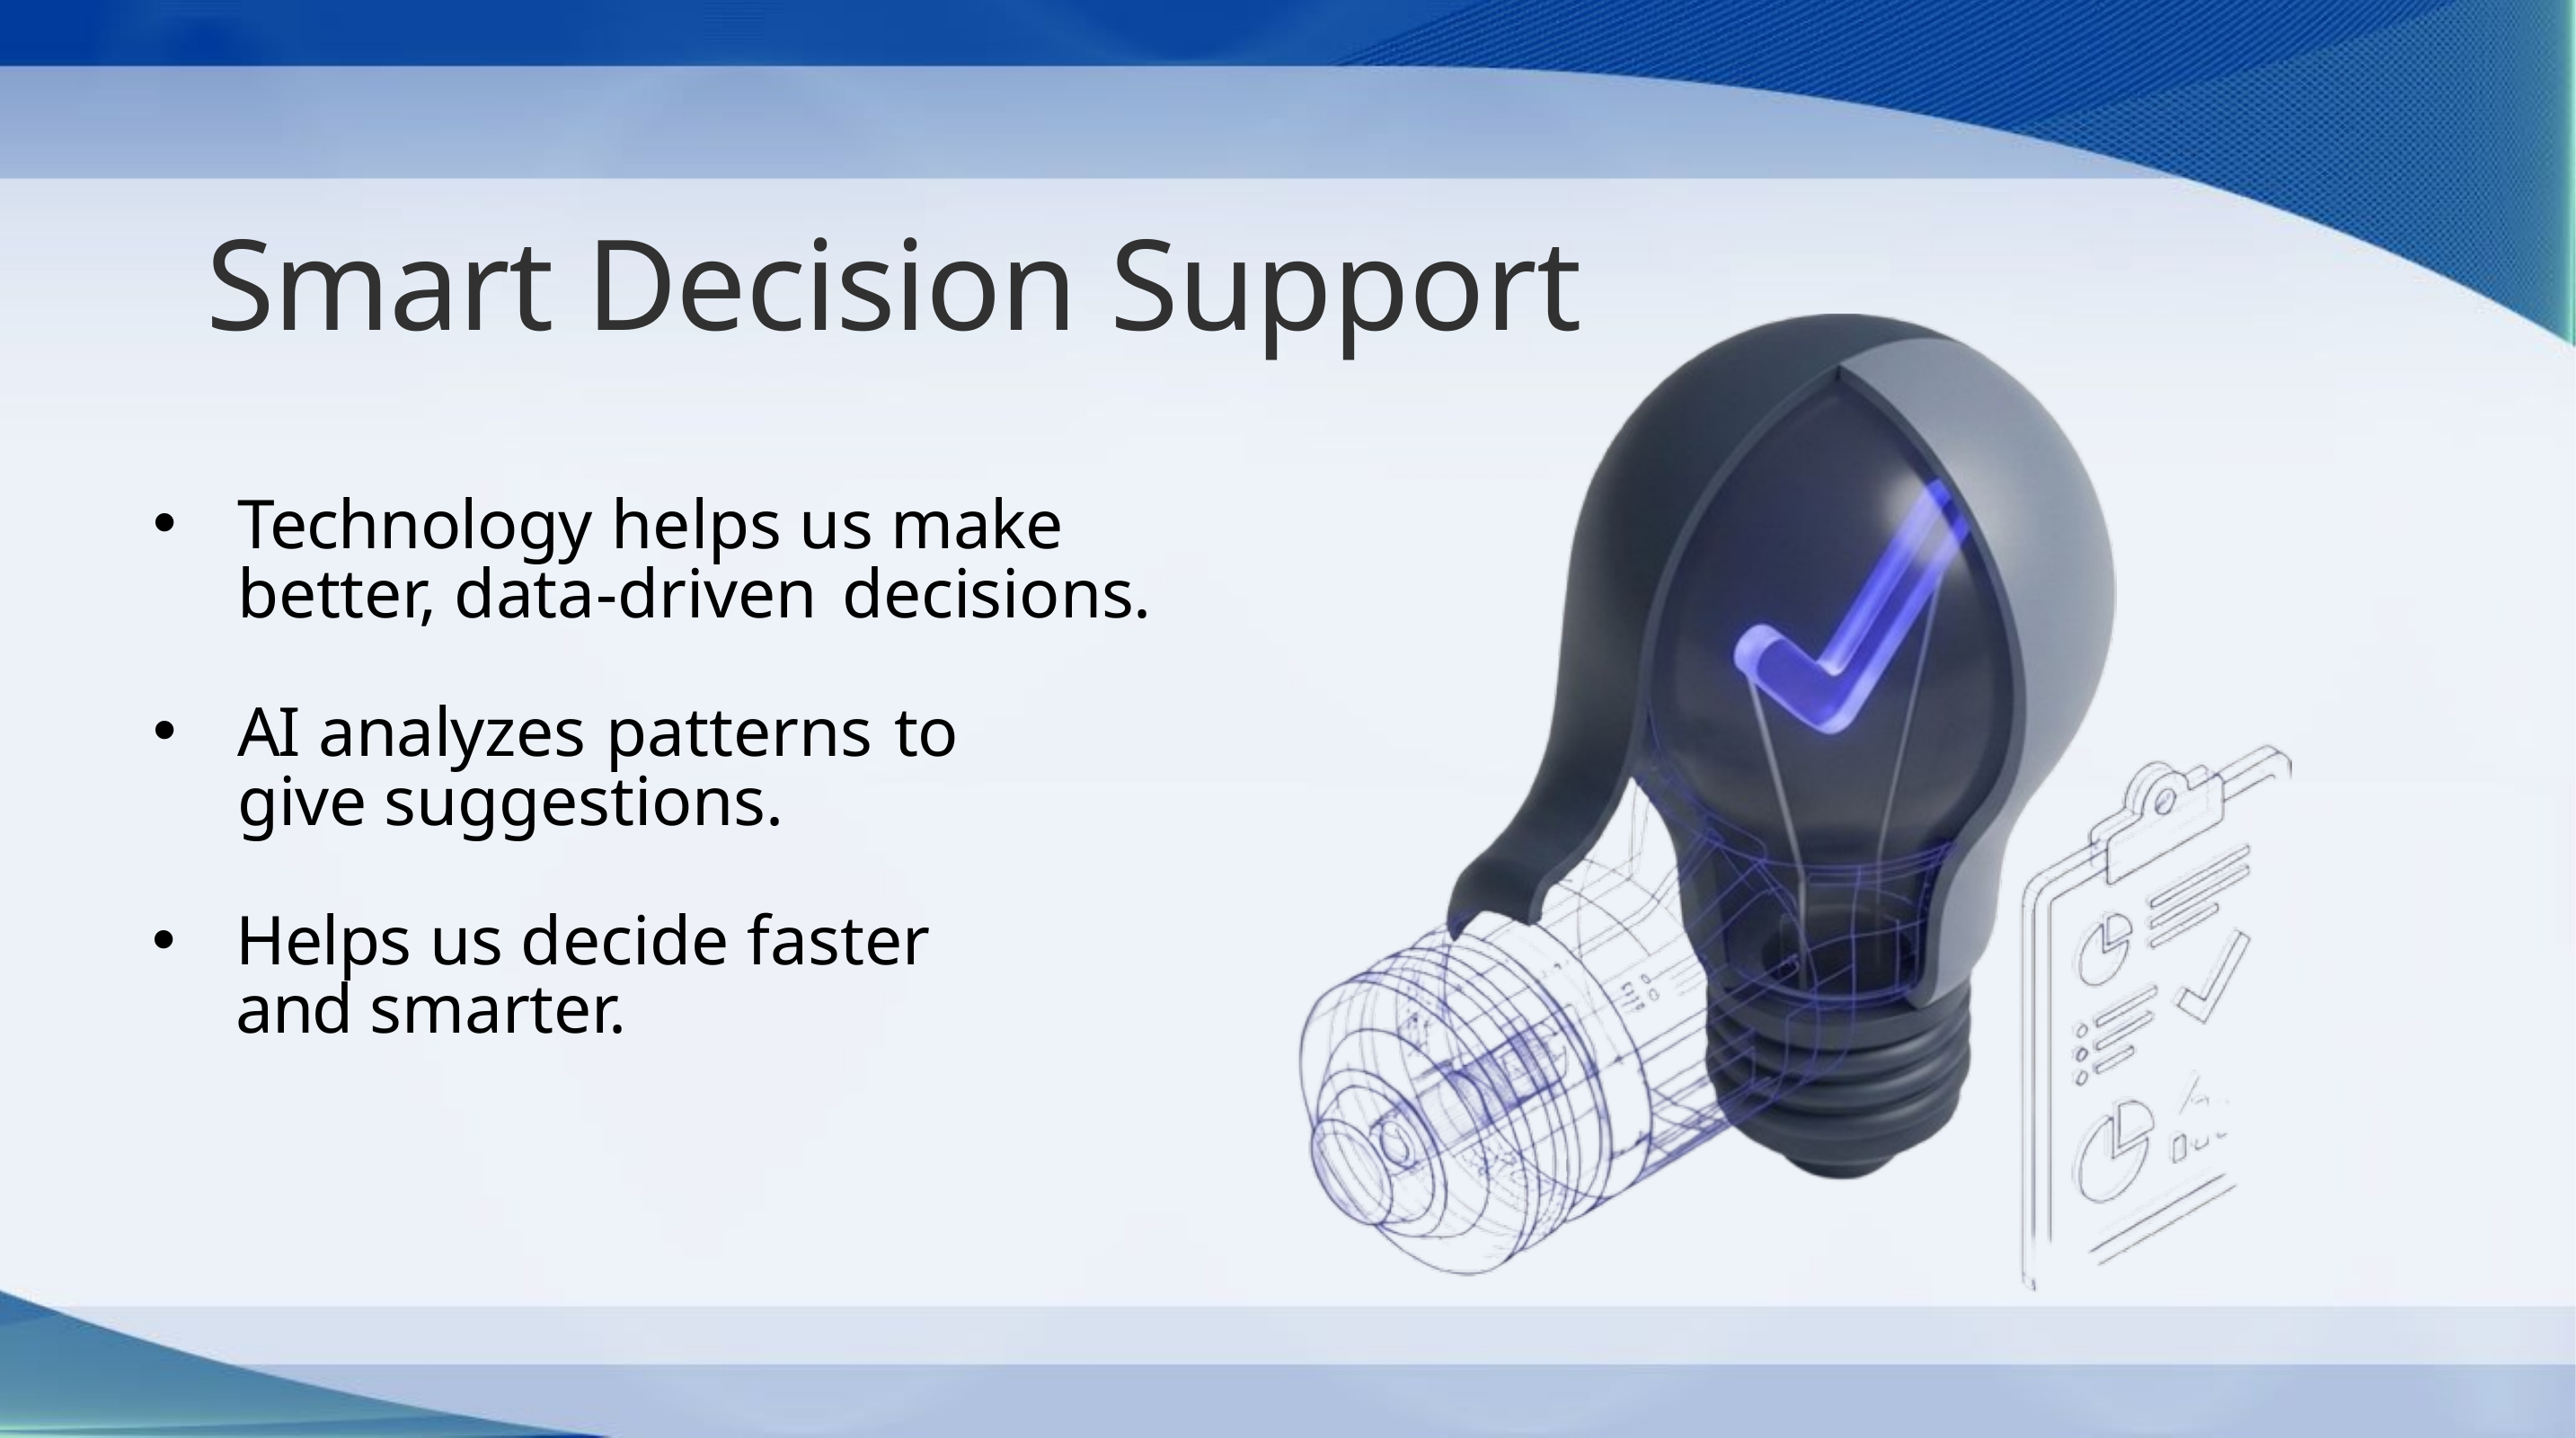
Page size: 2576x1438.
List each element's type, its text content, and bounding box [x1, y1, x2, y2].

picture [0, 0, 2576, 1438]
text_box Technology helps us make better, data-driven decisions. AI analyzes patterns to give suggestions. Helps us decide faster and smarter. [150, 484, 1209, 1125]
title Smart Decision Support [150, 51, 2199, 356]
